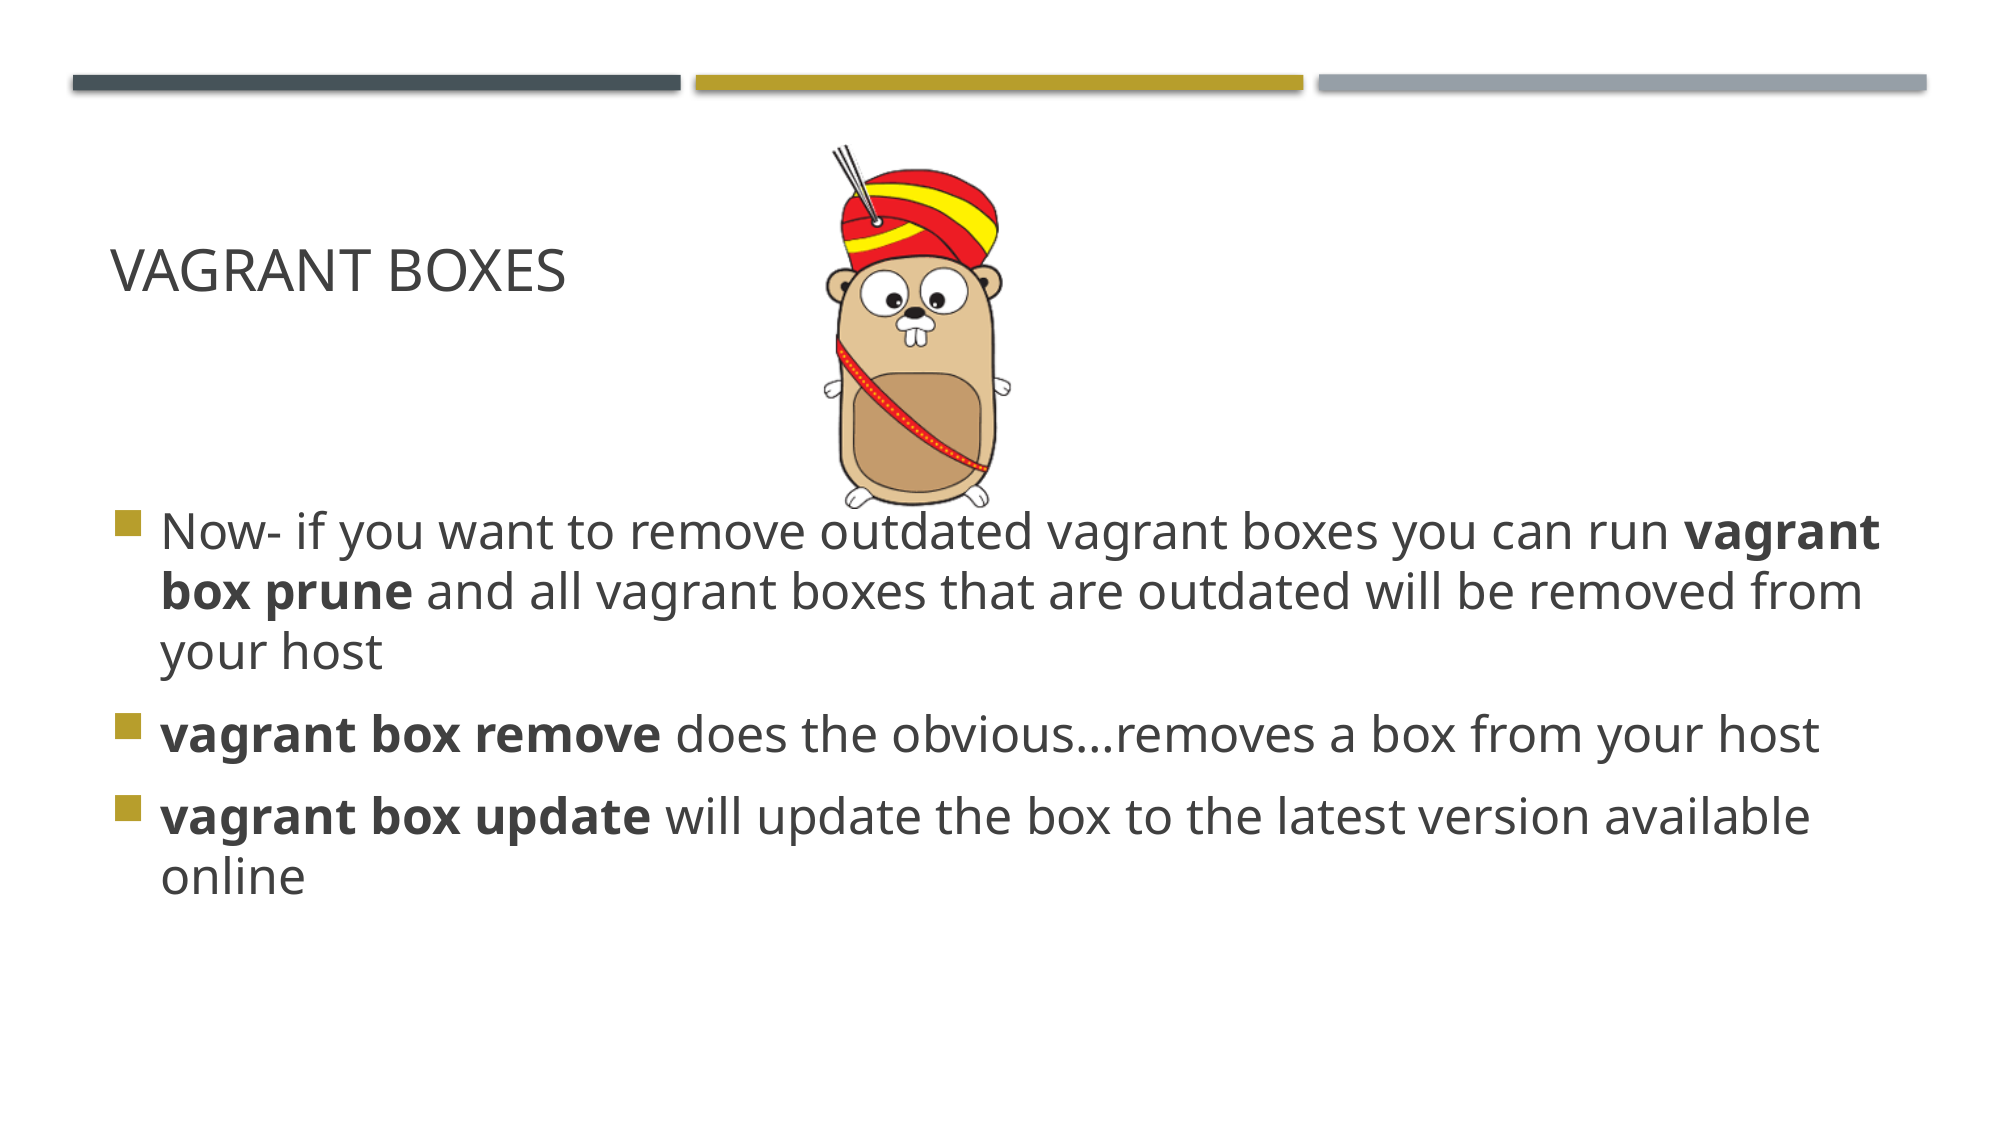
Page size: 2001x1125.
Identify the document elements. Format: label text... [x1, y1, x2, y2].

list Now- if you want to remove outdated vagrant boxes you can run vagrant box prune and all vagrant boxes that are outdated will be removed from your host vagrant box remove does the obvious…removes a box from your host vagrant box update will update the box to the latest version available online [95, 424, 1905, 981]
picture [819, 144, 1017, 510]
title Vagrant boxES [95, 115, 1905, 311]
